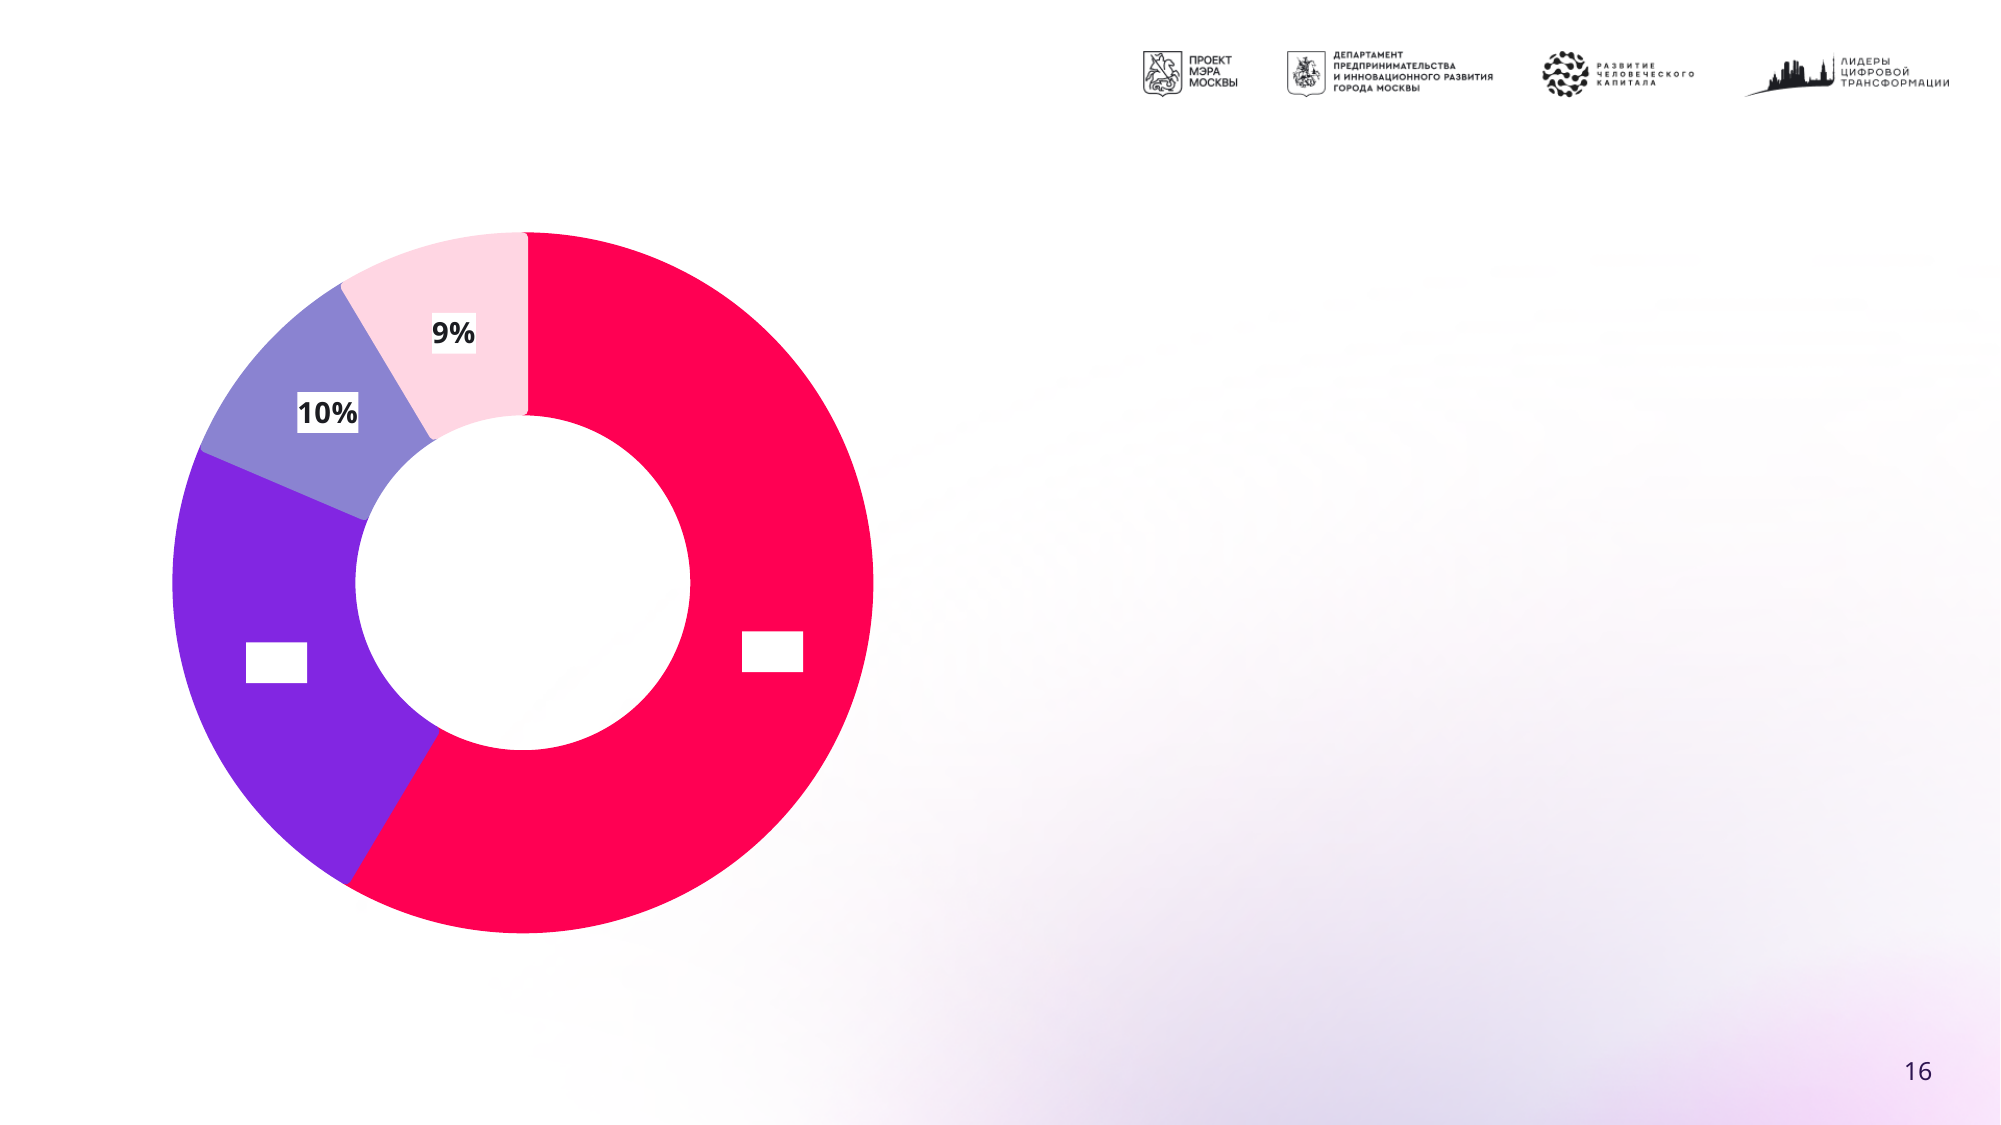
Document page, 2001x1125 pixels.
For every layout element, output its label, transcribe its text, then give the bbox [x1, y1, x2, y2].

slide_number 16 [1872, 1042, 1964, 1103]
chart [102, 223, 944, 943]
picture [0, 0, 2001, 1125]
